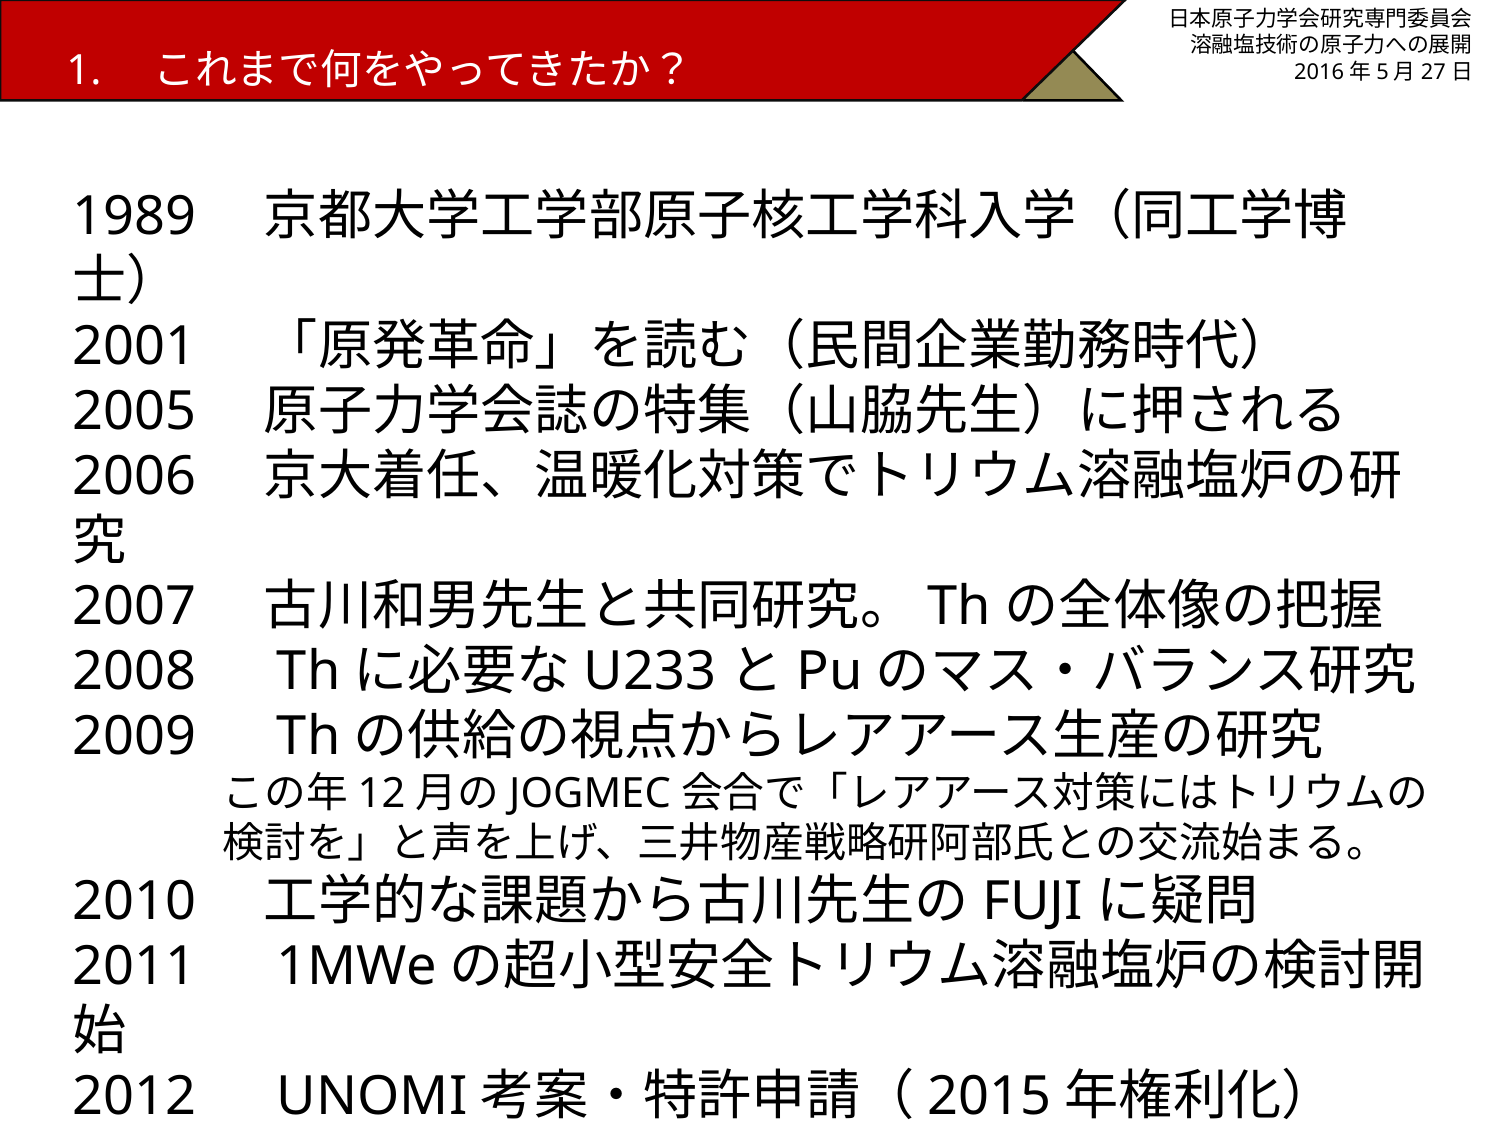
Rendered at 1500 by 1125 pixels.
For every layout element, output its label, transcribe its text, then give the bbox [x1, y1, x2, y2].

text_box 1. これまで何をやってきたか？ [0, 0, 1127, 102]
text_box 1989 京都大学工学部原子核工学科入学（同工学博士） 2001 「原発革命」を読む（民間企業勤務時代） 2005 原子力学会誌の特集（山脇先生）に押される 2006 京大着任、温暖化対策でトリウム溶融塩炉の研究 2007 古川和男先生と共同研究。Thの全体像の把握 2008 Thに必要なU233とPuのマス・バランス研究 2009 Thの供給の視点からレアアース生産の研究 この年12月のJOGMEC会合で「レアアース対策にはトリウムの検討を」と声を上げ、三井物産戦略研阿部氏との交流始まる。 2010 工学的な課題から古川先生のFUJIに疑問 2011 1MWeの超小型安全トリウム溶融塩炉の検討開始 2012 UNOMI考案・特許申請（2015年権利化） 2013 ㈱京都ニュートロニクス設立（～2017年） 2019 トリウム溶融塩国際フォーラム理事復帰 [57, 173, 1472, 1125]
text_box 日本原子力学会研究専門委員会 溶融塩技術の原子力への展開 2016年5月27日 [1153, 0, 1488, 91]
text_box [1023, 51, 1124, 102]
